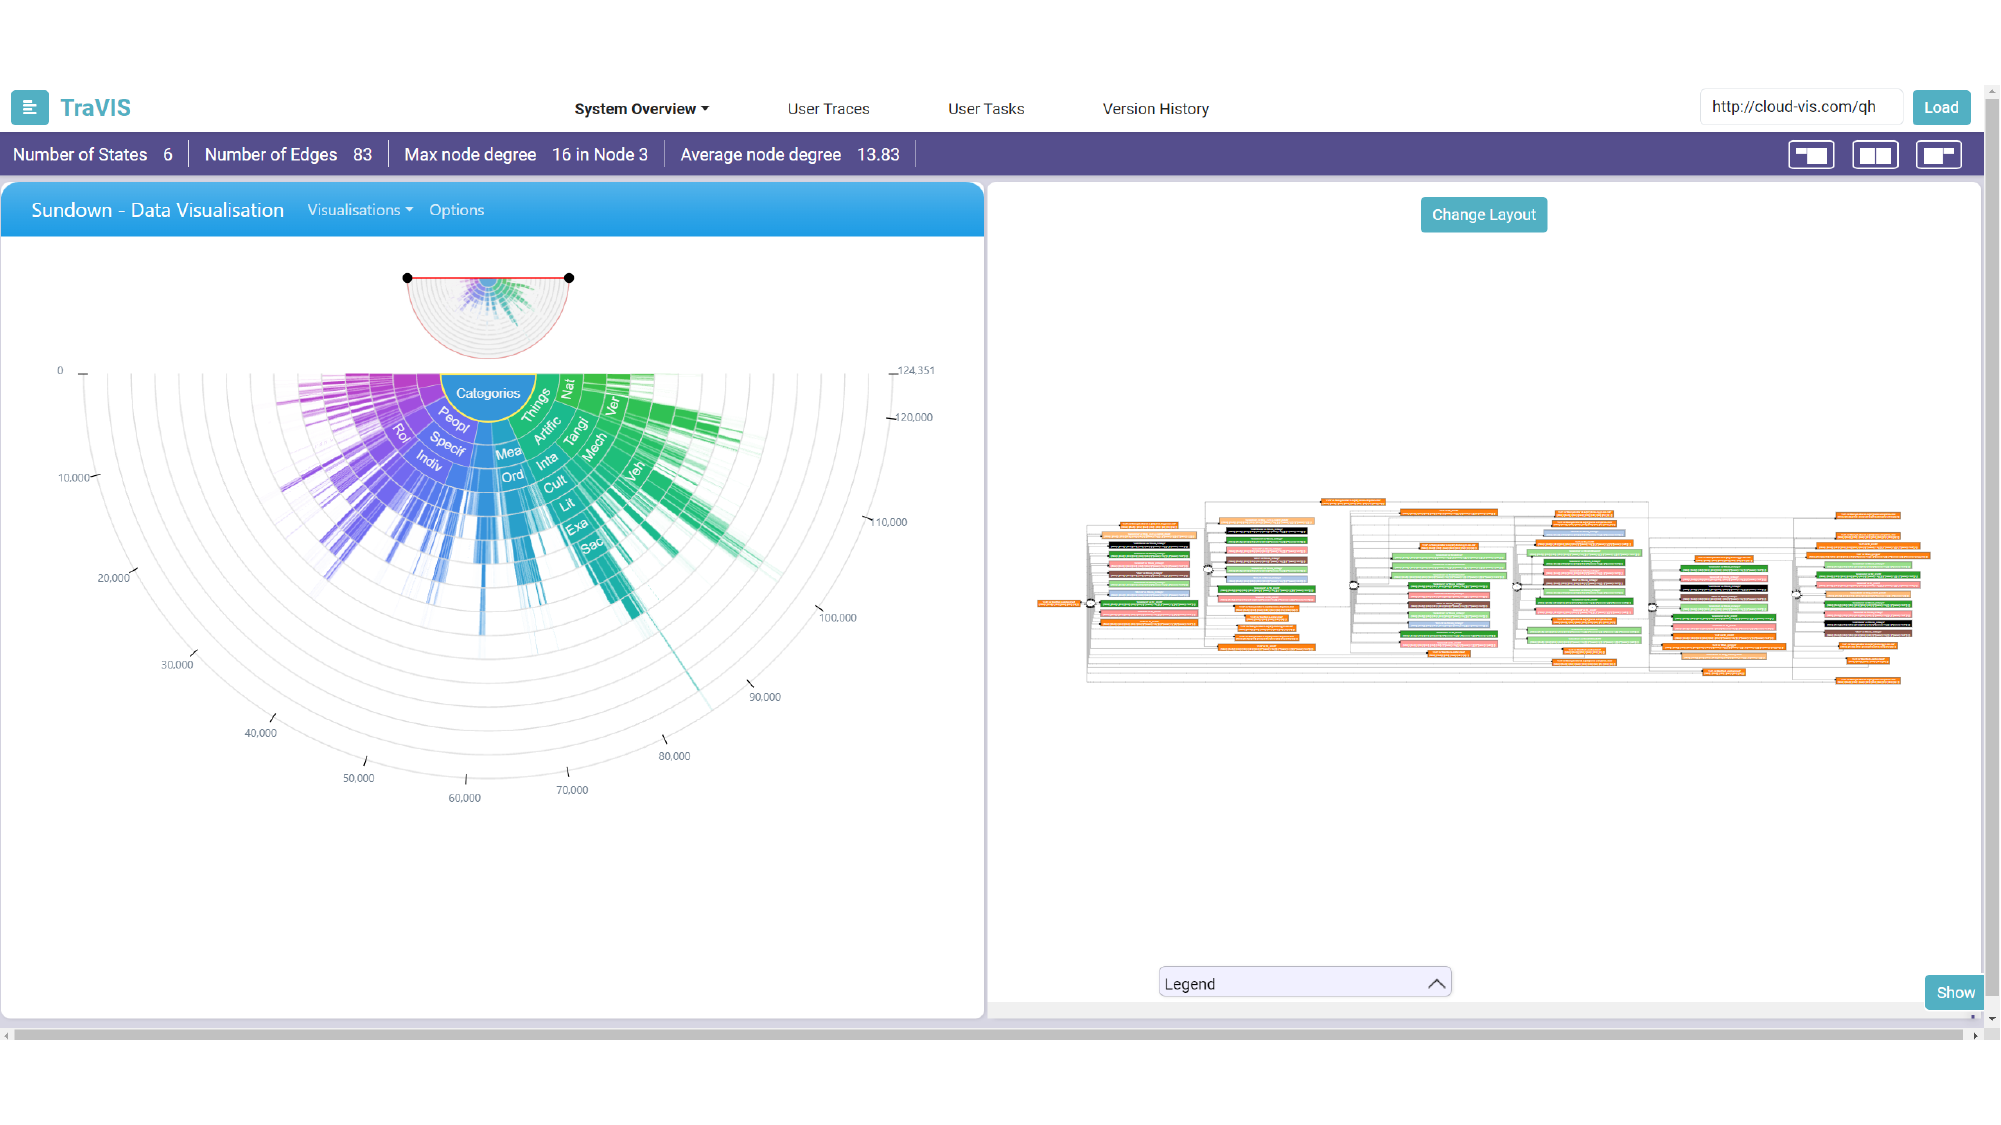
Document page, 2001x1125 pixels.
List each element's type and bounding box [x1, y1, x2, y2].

picture [0, 85, 2000, 1040]
